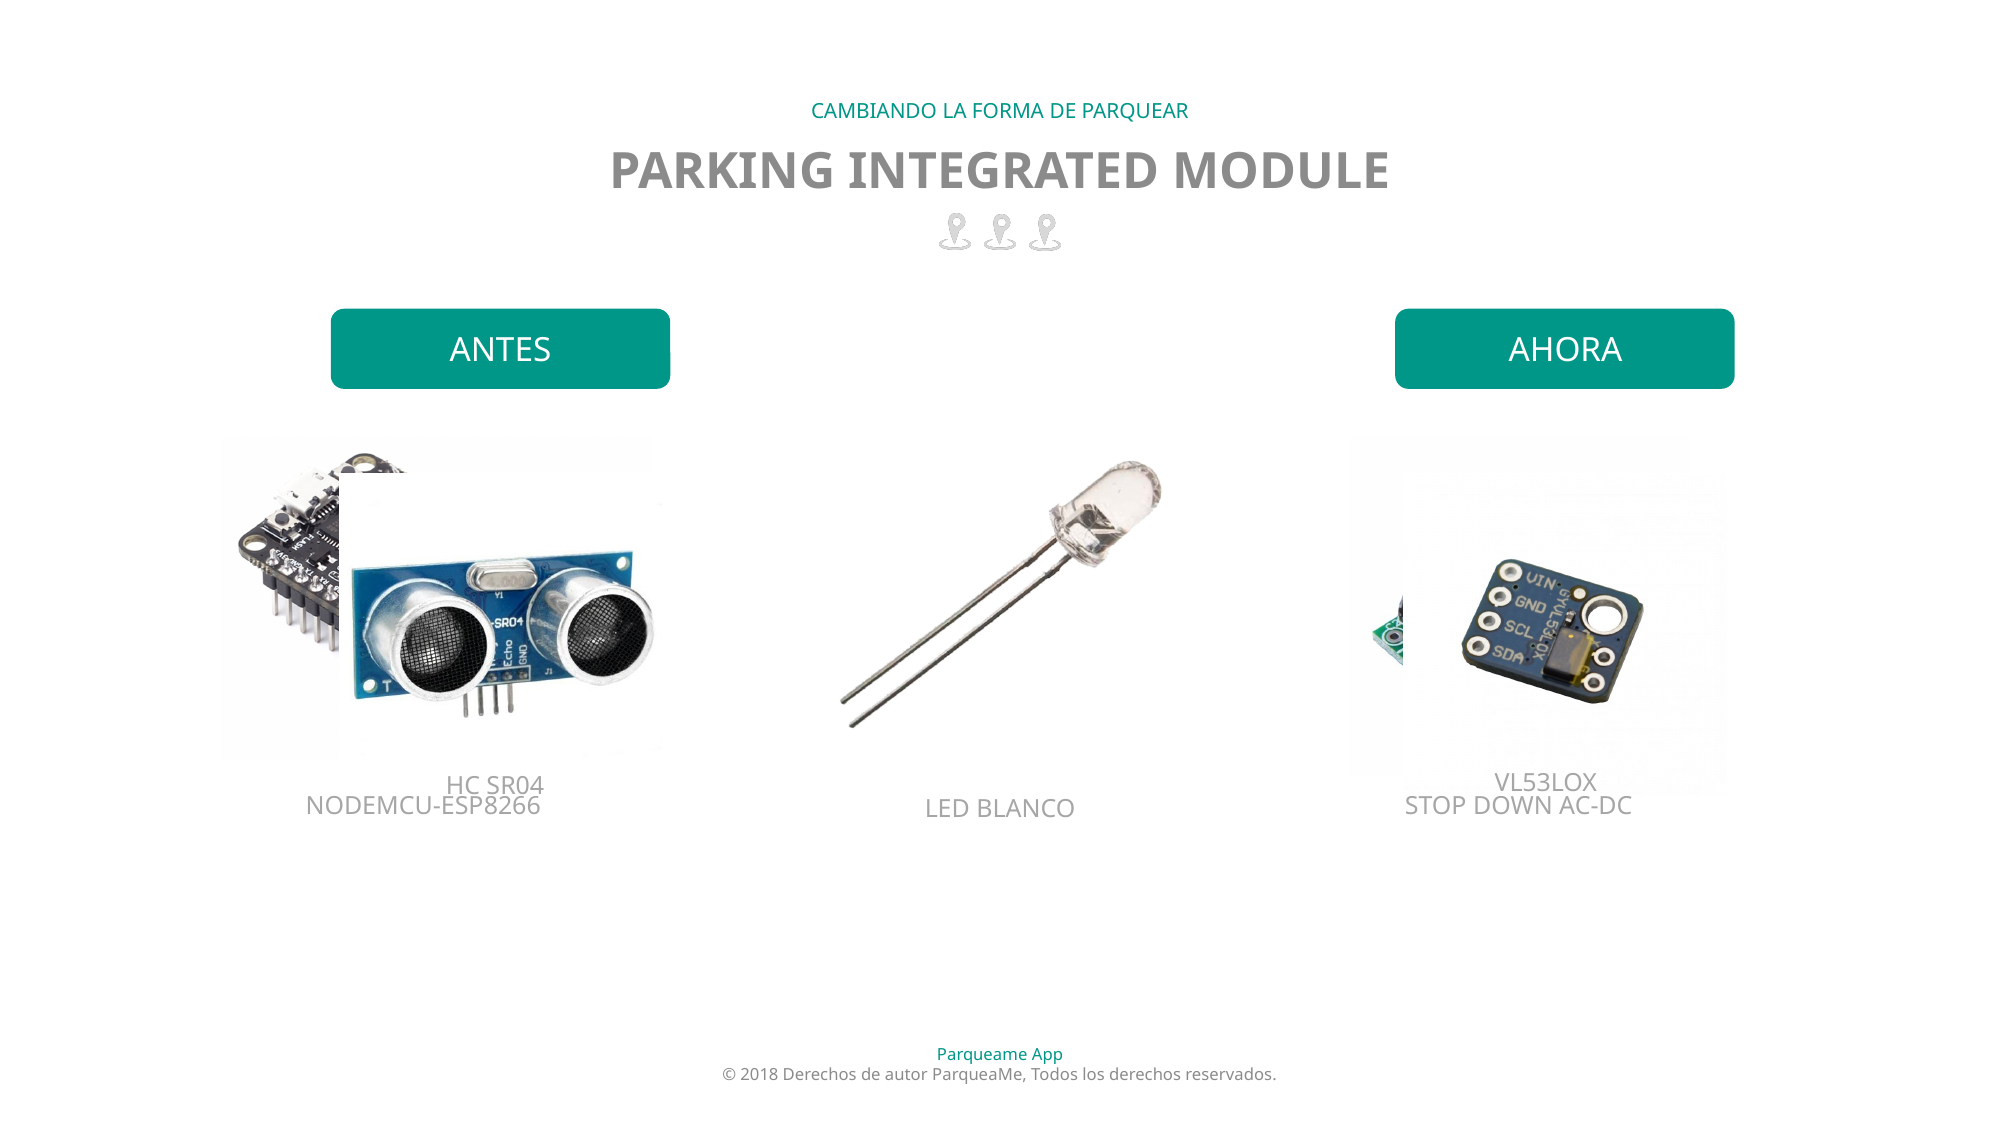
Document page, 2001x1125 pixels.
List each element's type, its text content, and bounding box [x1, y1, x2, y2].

picture [984, 213, 1016, 250]
text_box AHORA [1425, 321, 1706, 376]
text_box HC SR04 [339, 796, 651, 807]
text_box LED BLANCO [838, 784, 1162, 830]
text_box PARKING INTEGRATED MODULE [0, 131, 2000, 206]
picture [221, 436, 662, 796]
text_box STOP DOWN AC-DC [1349, 782, 1689, 827]
text_box [1394, 307, 1736, 390]
picture [1029, 214, 1061, 251]
picture [939, 213, 971, 250]
picture [1349, 436, 1727, 796]
text_box ANTES [375, 320, 626, 376]
text_box [329, 307, 672, 390]
text_box CAMBIANDO LA FORMA DE PARQUEAR [0, 90, 2000, 131]
text_box VL53LOX [1403, 796, 1689, 805]
text_box NODEMCU-ESP8266 [221, 782, 626, 827]
picture [838, 433, 1162, 756]
footer Parqueame App © 2018 Derechos de autor ParqueaMe, Todos los derechos reservados. [540, 1034, 1460, 1095]
